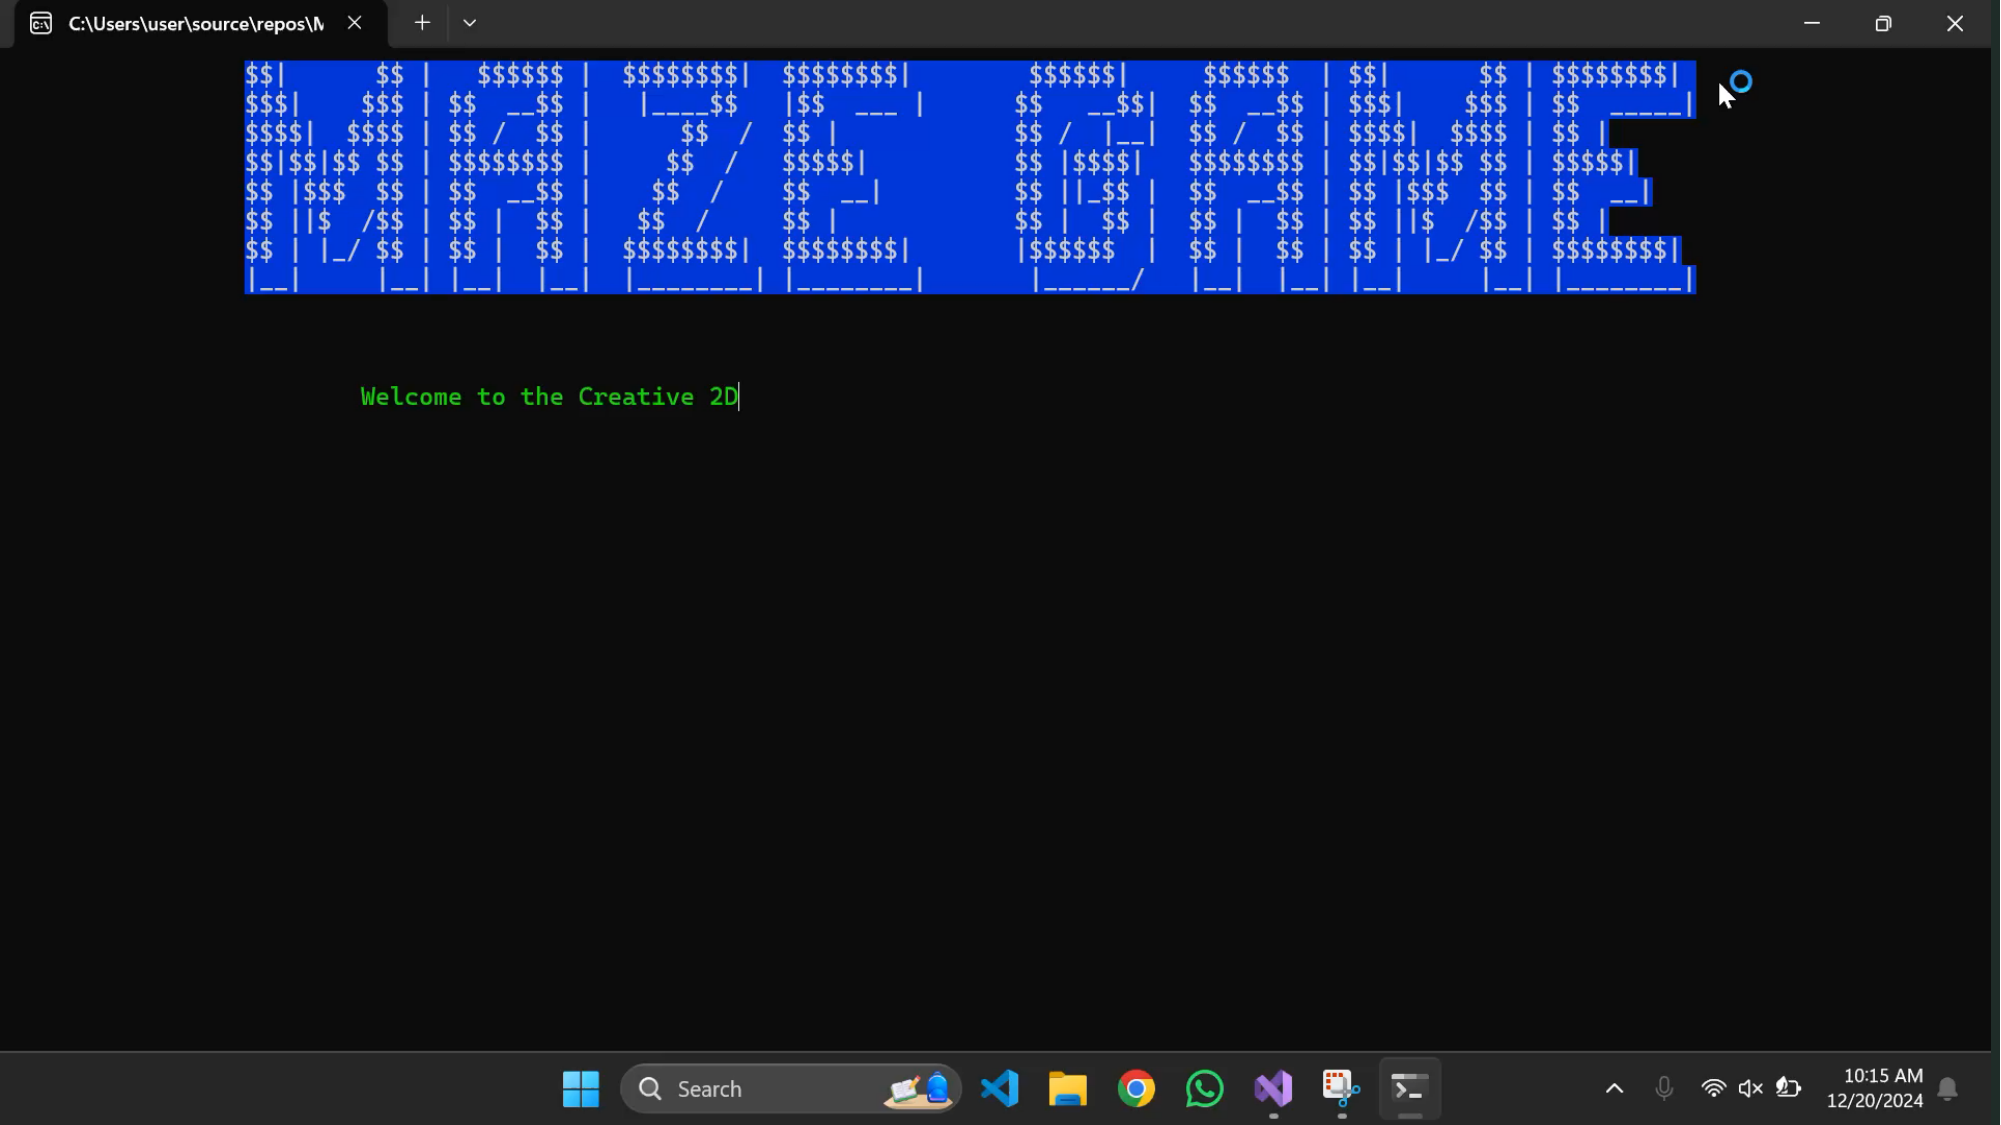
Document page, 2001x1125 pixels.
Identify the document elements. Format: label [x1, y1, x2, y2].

text_box [0, 0, 1992, 1125]
